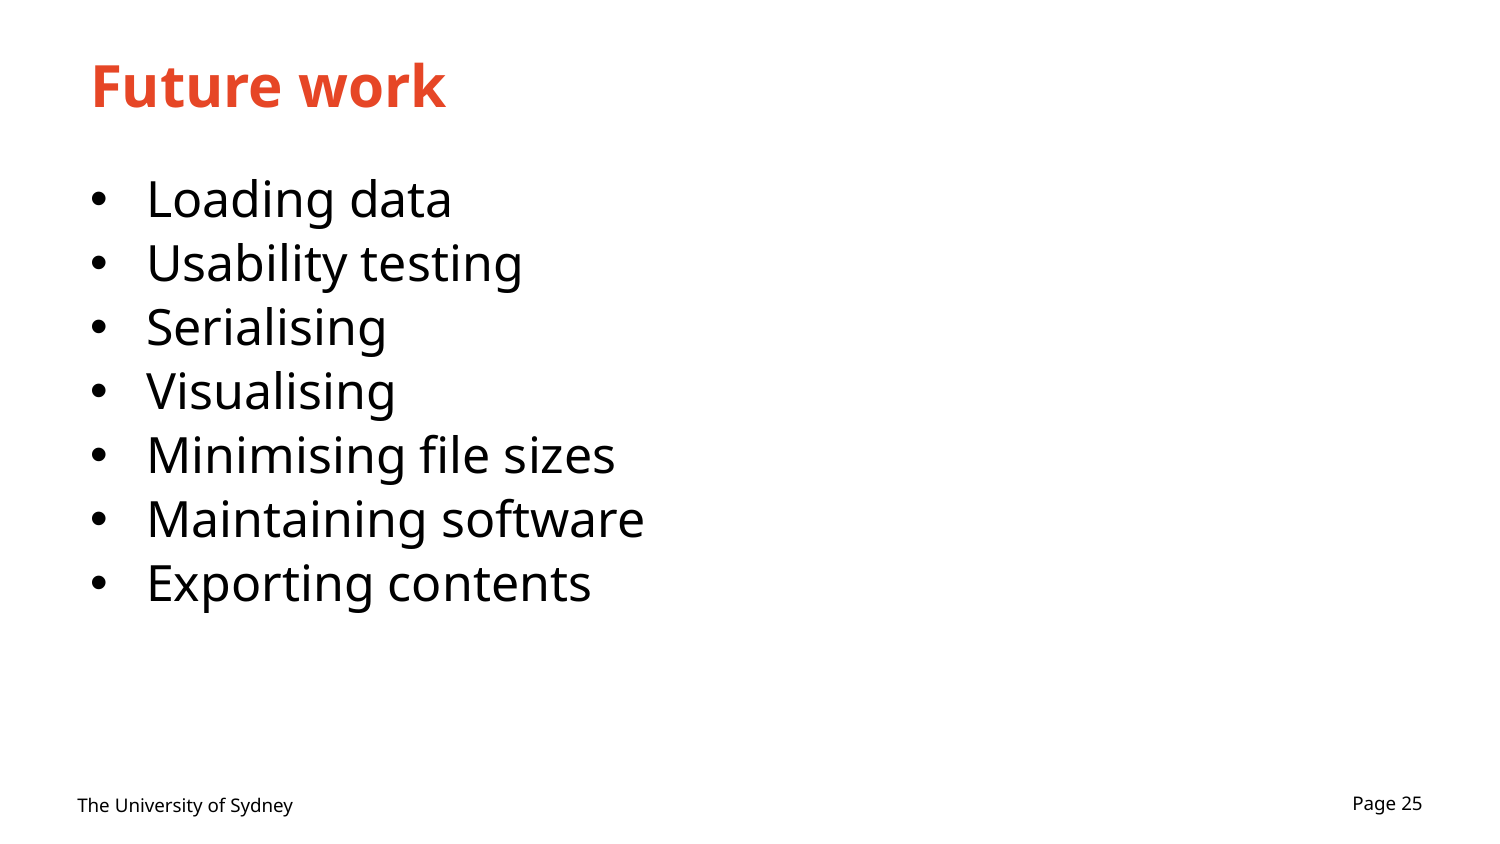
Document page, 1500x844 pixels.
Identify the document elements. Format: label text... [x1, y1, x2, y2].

list Loading data Usability testing Serialising Visualising Minimising file sizes Maintaining software Exporting contents [75, 167, 1425, 754]
title Future work [75, 14, 1425, 155]
